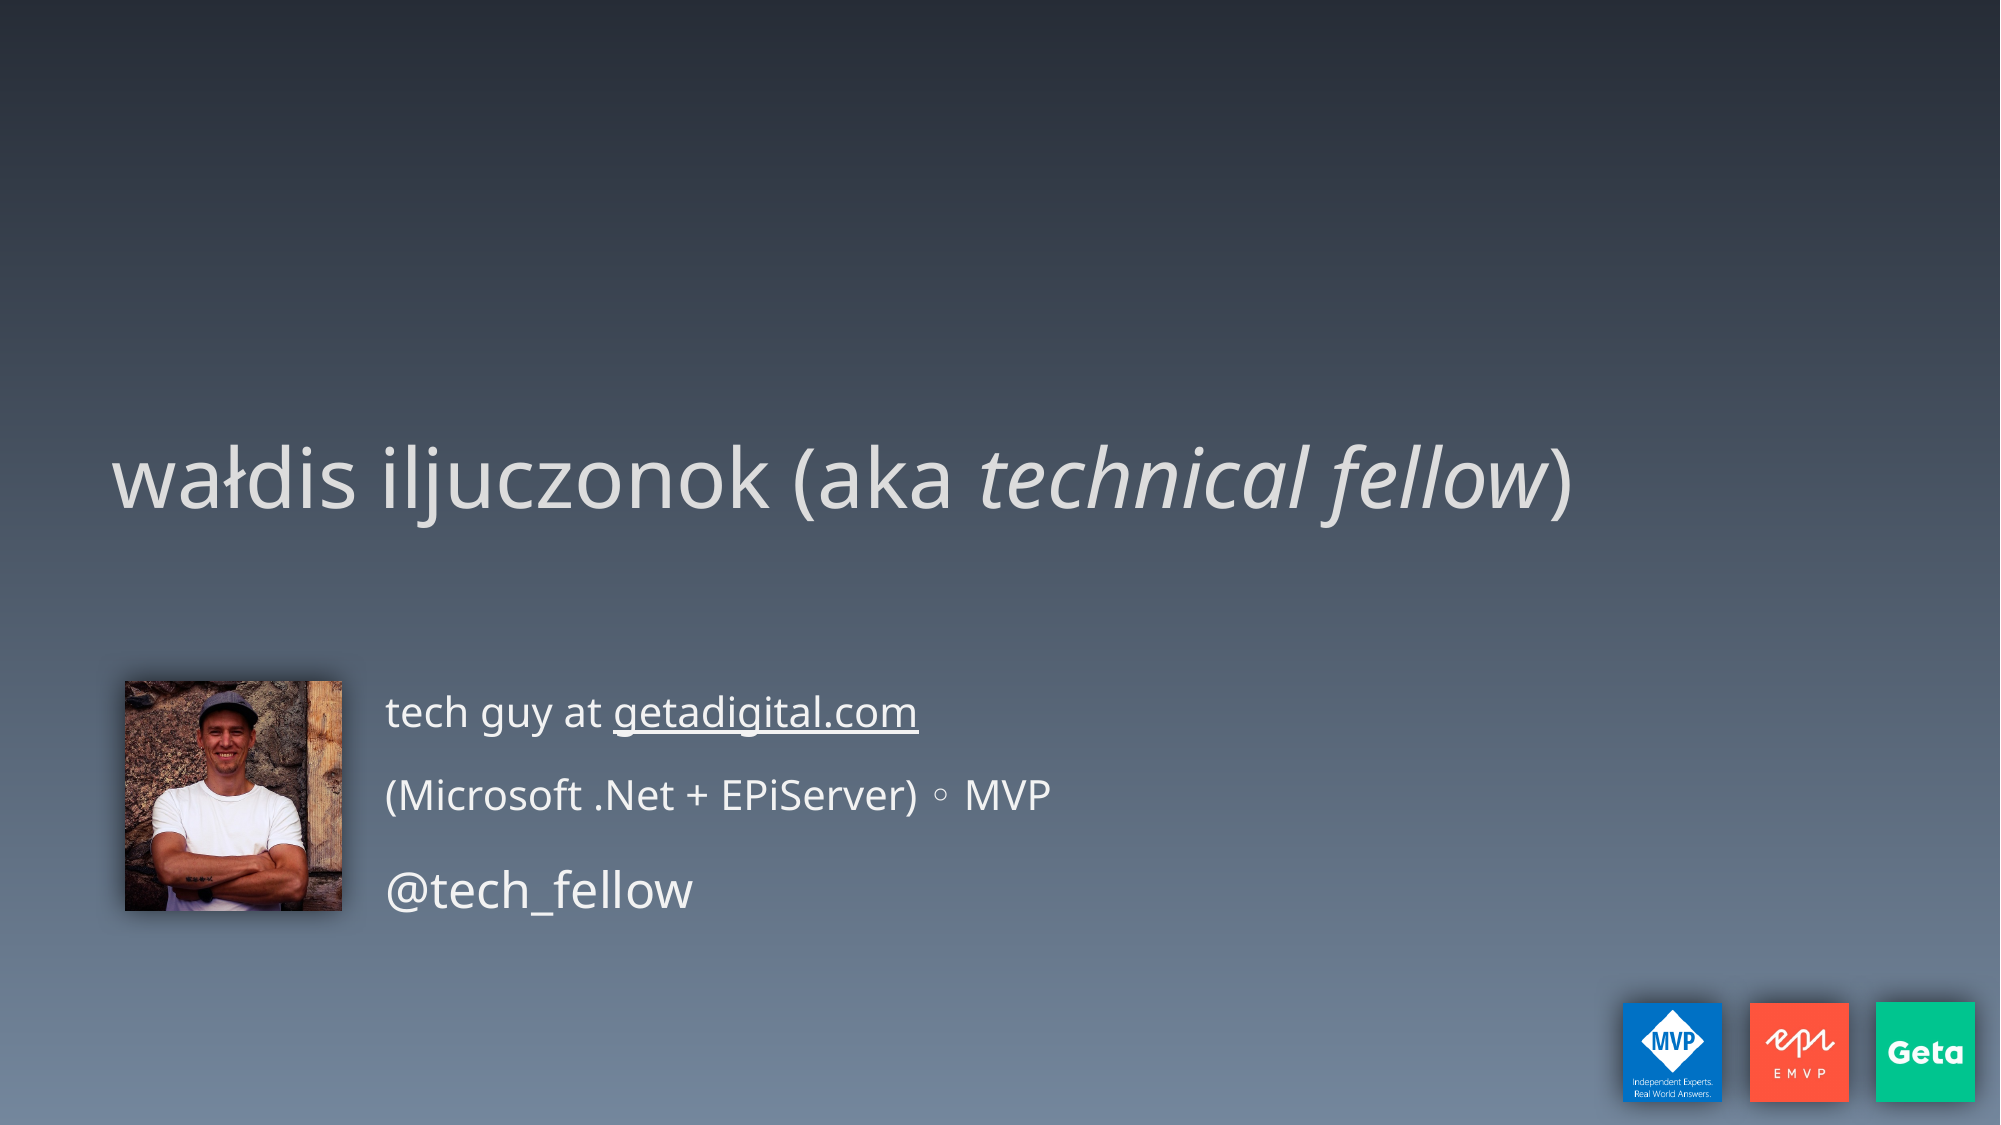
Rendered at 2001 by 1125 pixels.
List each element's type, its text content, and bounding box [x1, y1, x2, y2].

picture [1749, 1002, 1849, 1102]
picture [1876, 1002, 1975, 1102]
text_box wałdis iljuczonok (aka technical fellow) [96, 417, 1821, 705]
picture [125, 680, 342, 911]
text_box tech guy at getadigital.com (Microsoft .Net + EPiServer) ◦ MVP @tech_fellow [370, 653, 1689, 989]
picture [1623, 1002, 1723, 1102]
